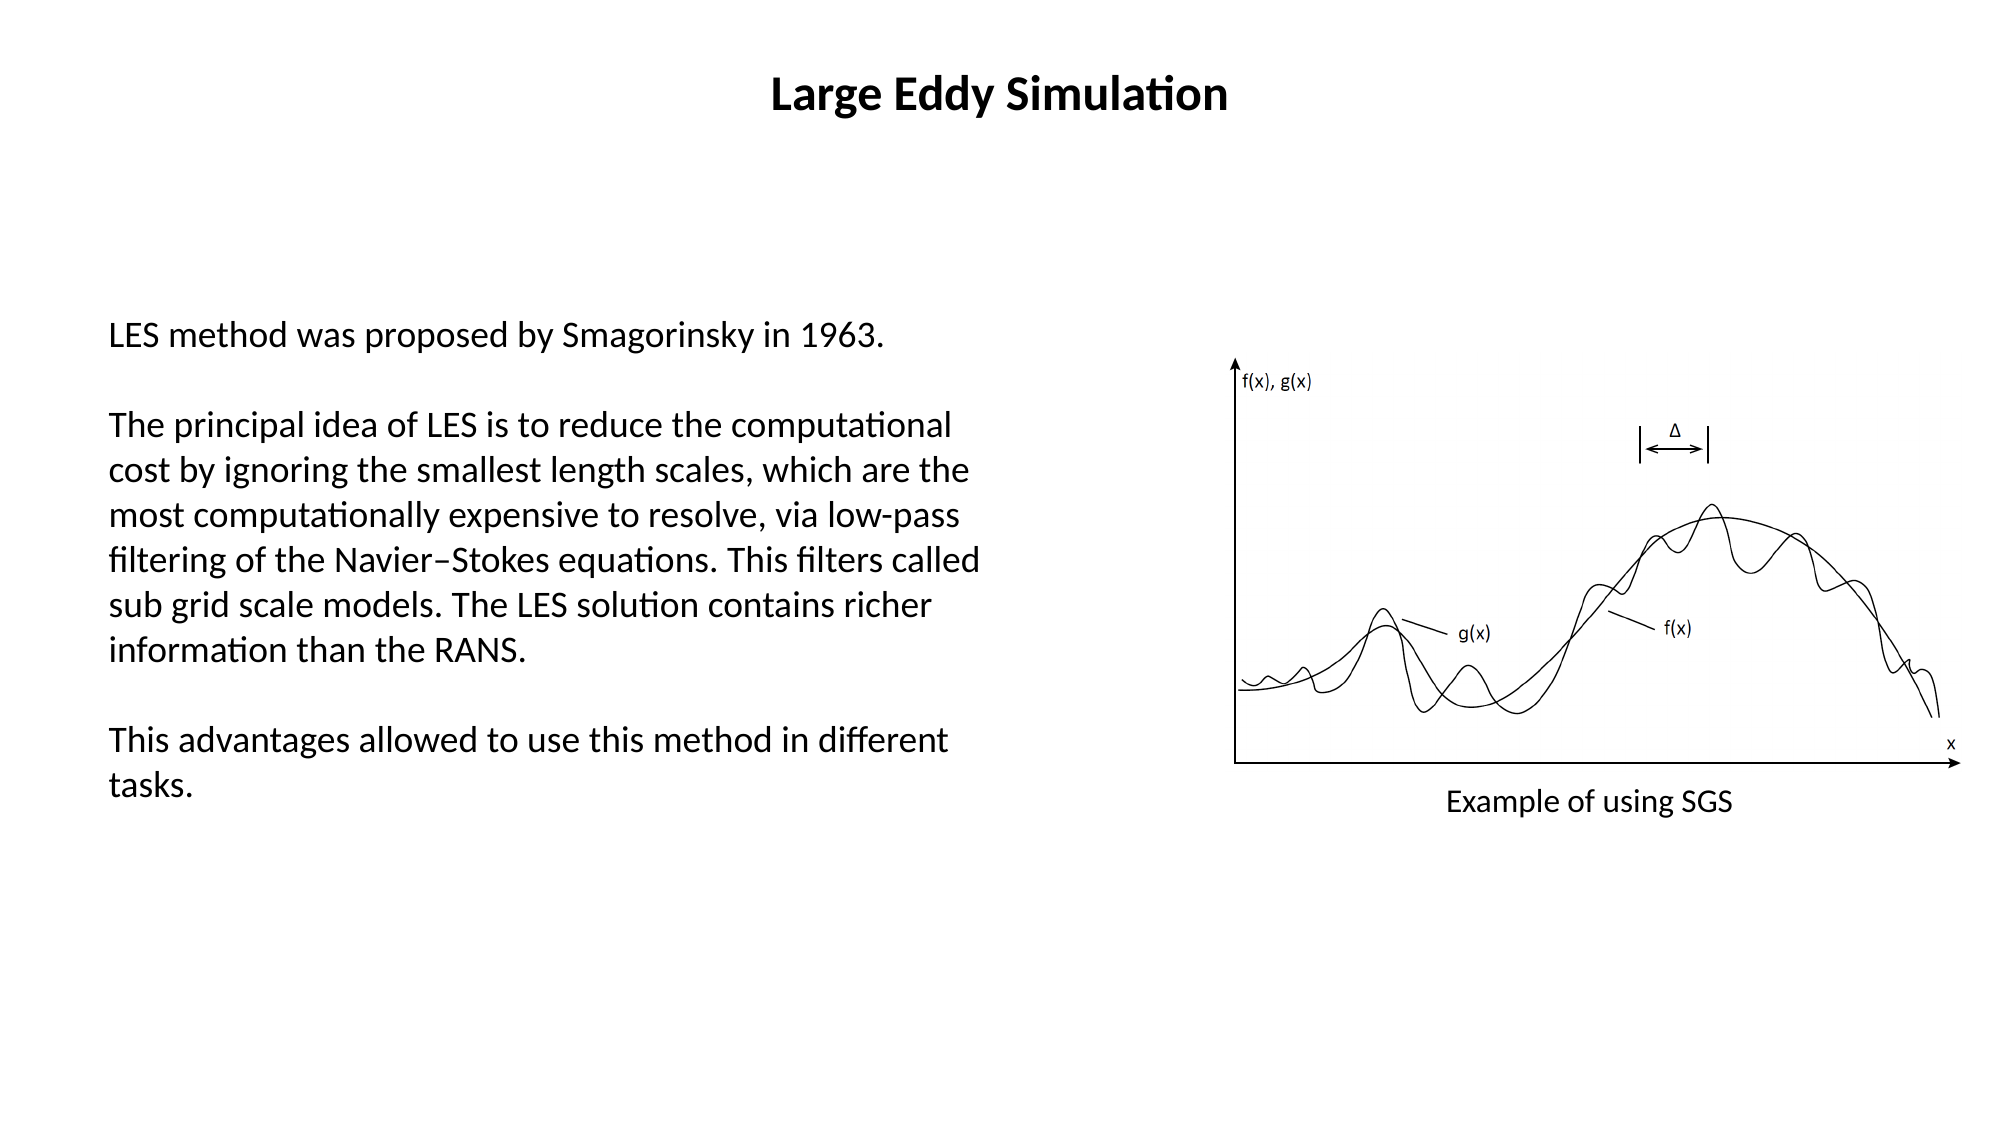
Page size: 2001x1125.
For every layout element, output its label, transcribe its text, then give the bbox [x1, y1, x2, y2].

text_box Large Eddy Simulation [752, 52, 1248, 128]
text_box Example of using SGS [1225, 773, 1962, 827]
picture [1225, 352, 1962, 773]
text_box LES method was proposed by Smagorinsky in 1963. The principal idea of LES is to reduce the computational cost by ignoring the smallest length scales, which are the most computationally expensive to resolve, via low-pass filtering of the Navier–Stokes equations. This filters called sub grid scale models. The LES solution contains richer information than the RANS. This advantages allowed to use this method in different tasks. [93, 302, 1000, 813]
